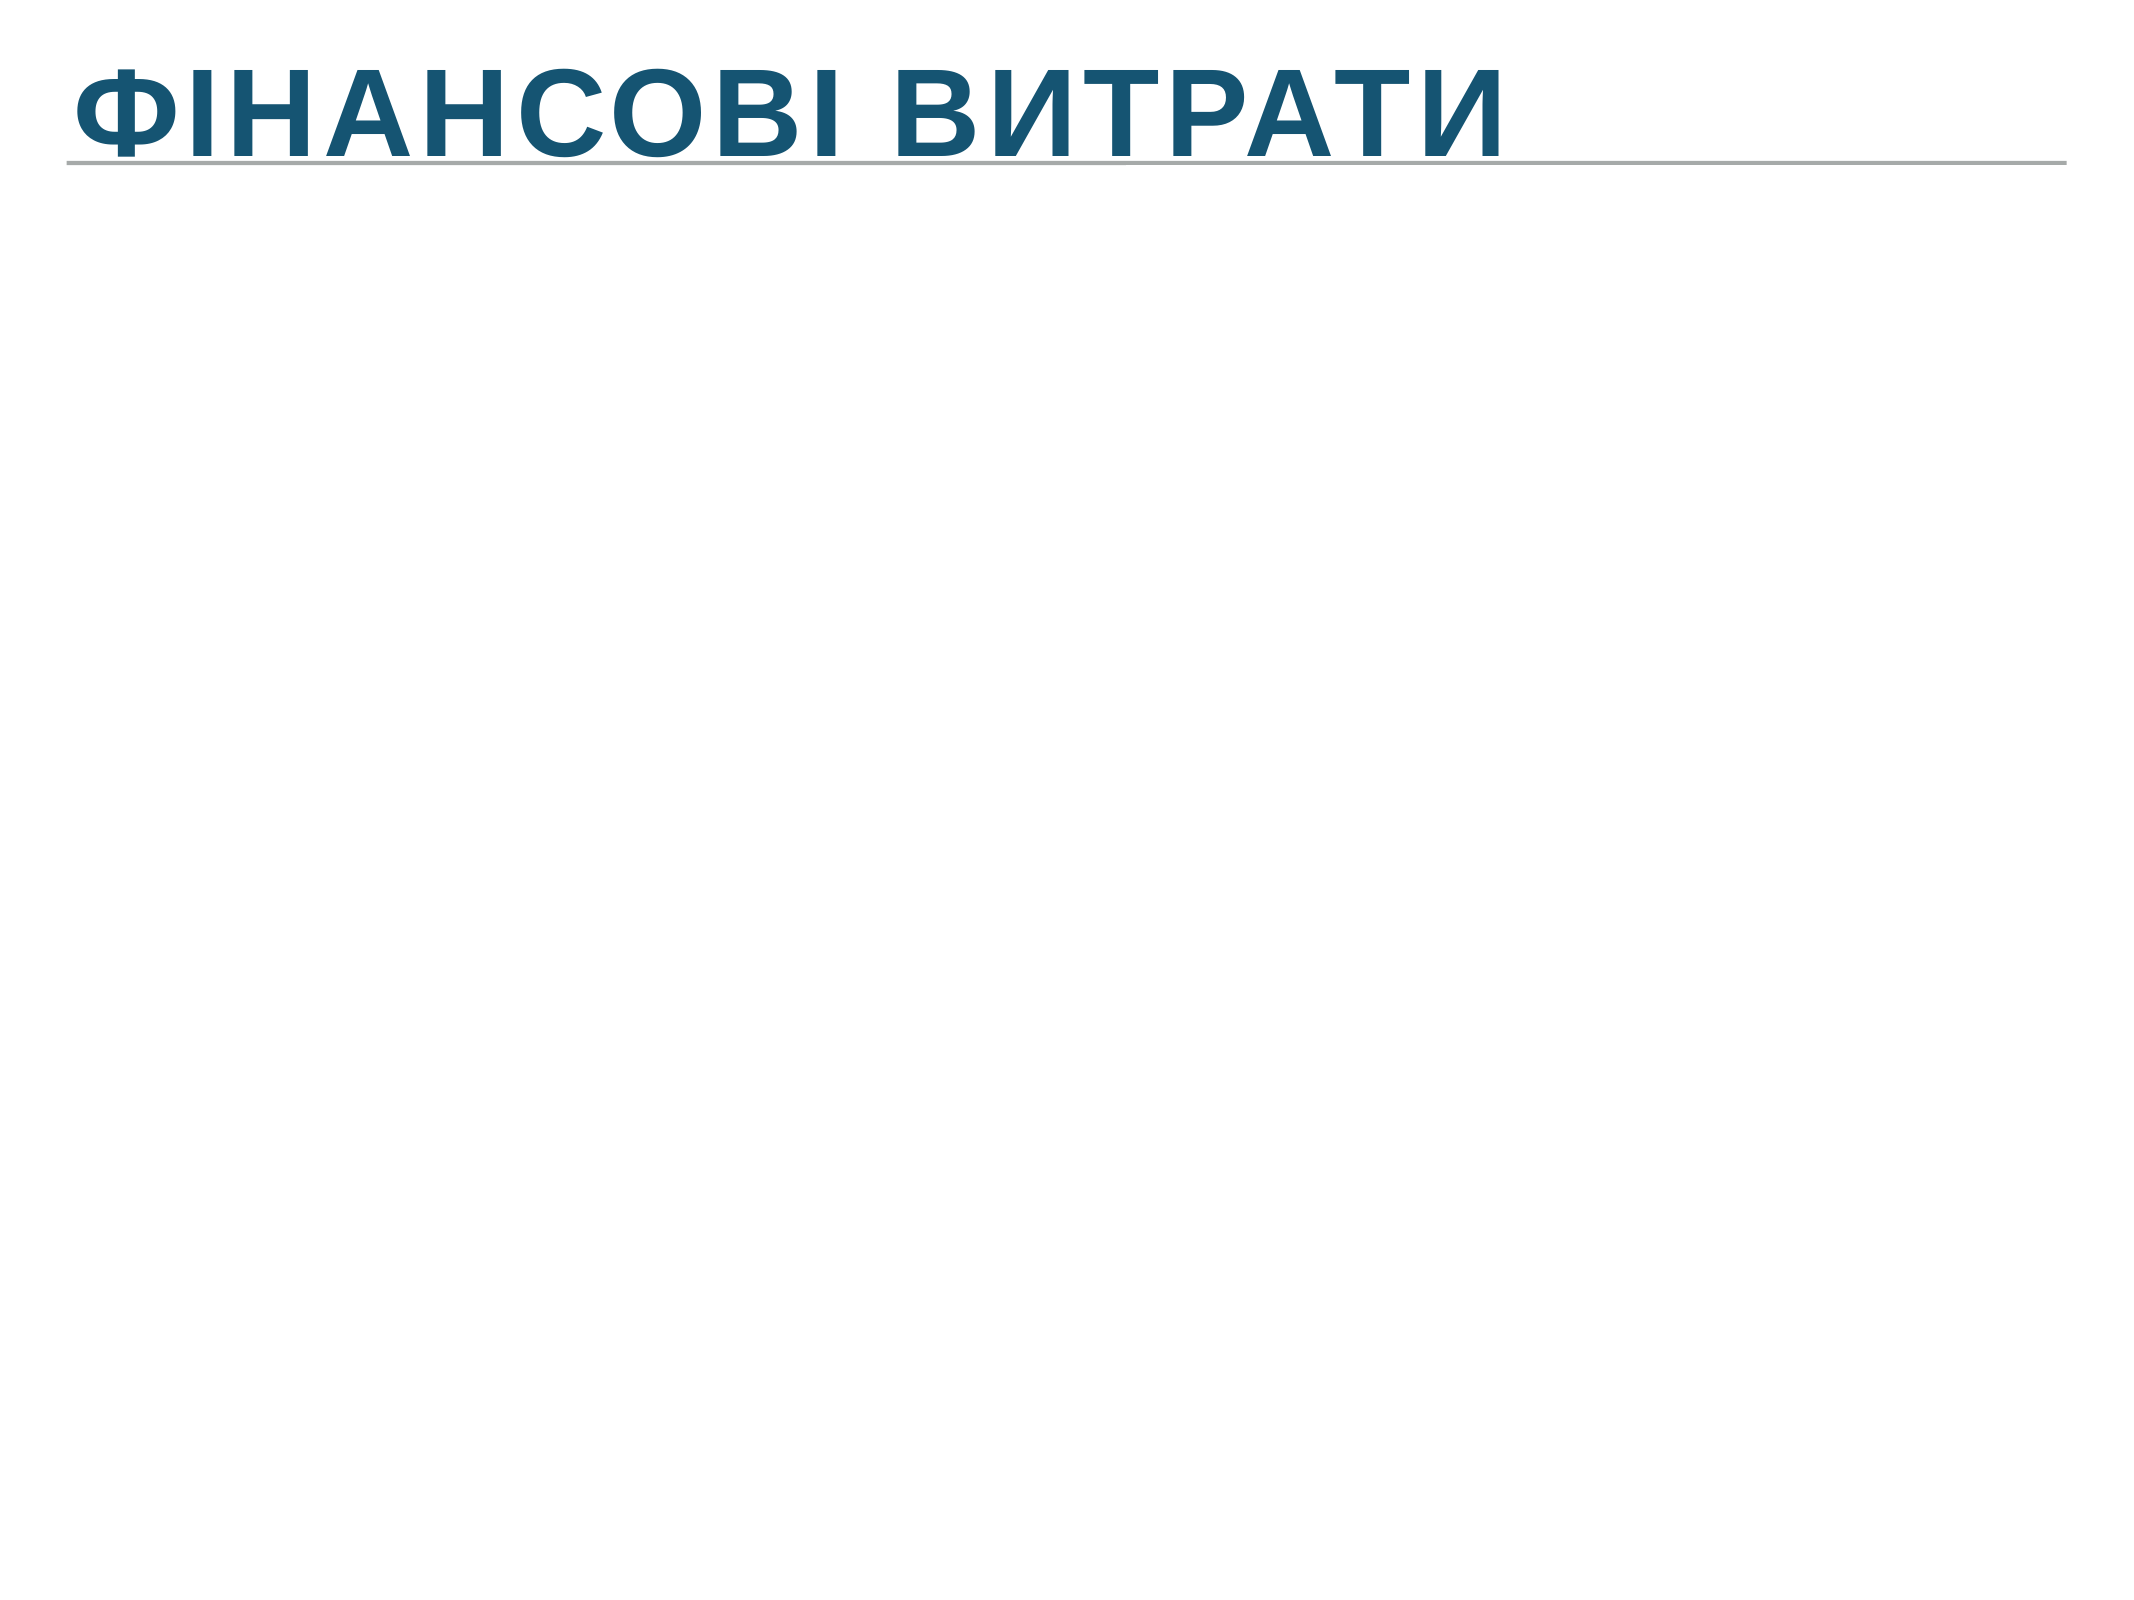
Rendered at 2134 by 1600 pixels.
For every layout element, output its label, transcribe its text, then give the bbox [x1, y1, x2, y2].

text_box фінансові витрати [64, 51, 1899, 189]
